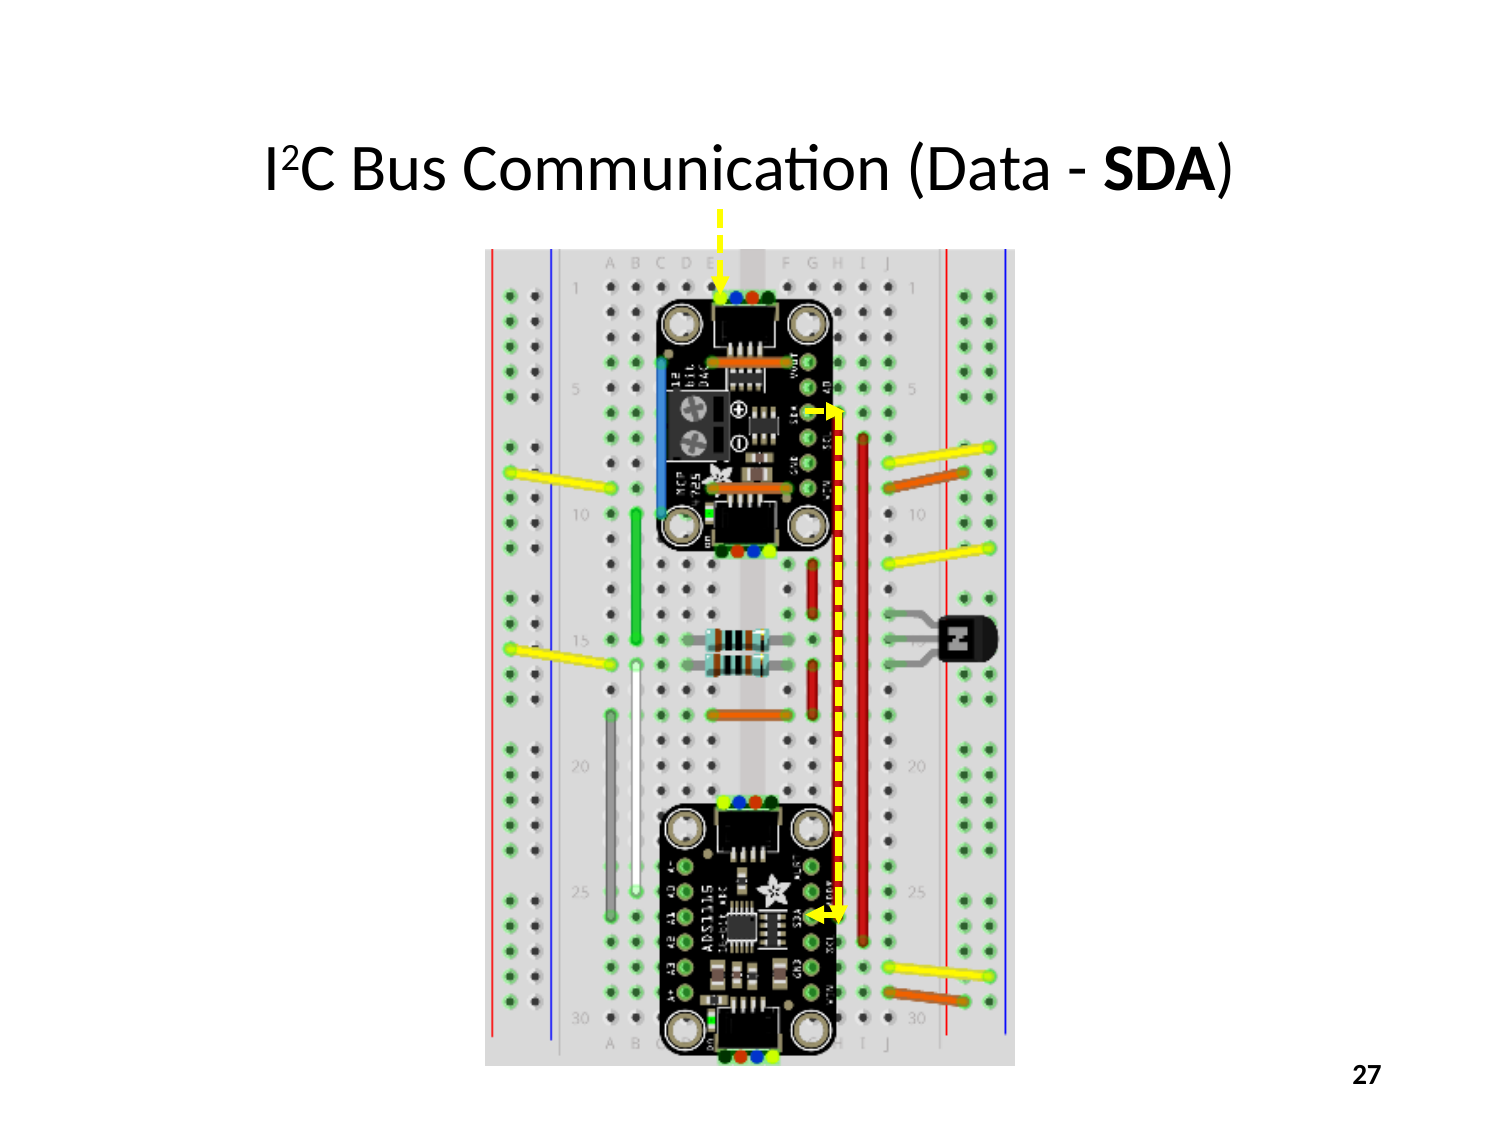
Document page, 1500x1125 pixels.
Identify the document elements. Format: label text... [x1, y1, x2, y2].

picture [485, 249, 1015, 1066]
title I2C Bus Communication (Data - SDA) [103, 59, 1397, 278]
slide_number 27 [1059, 1042, 1397, 1103]
